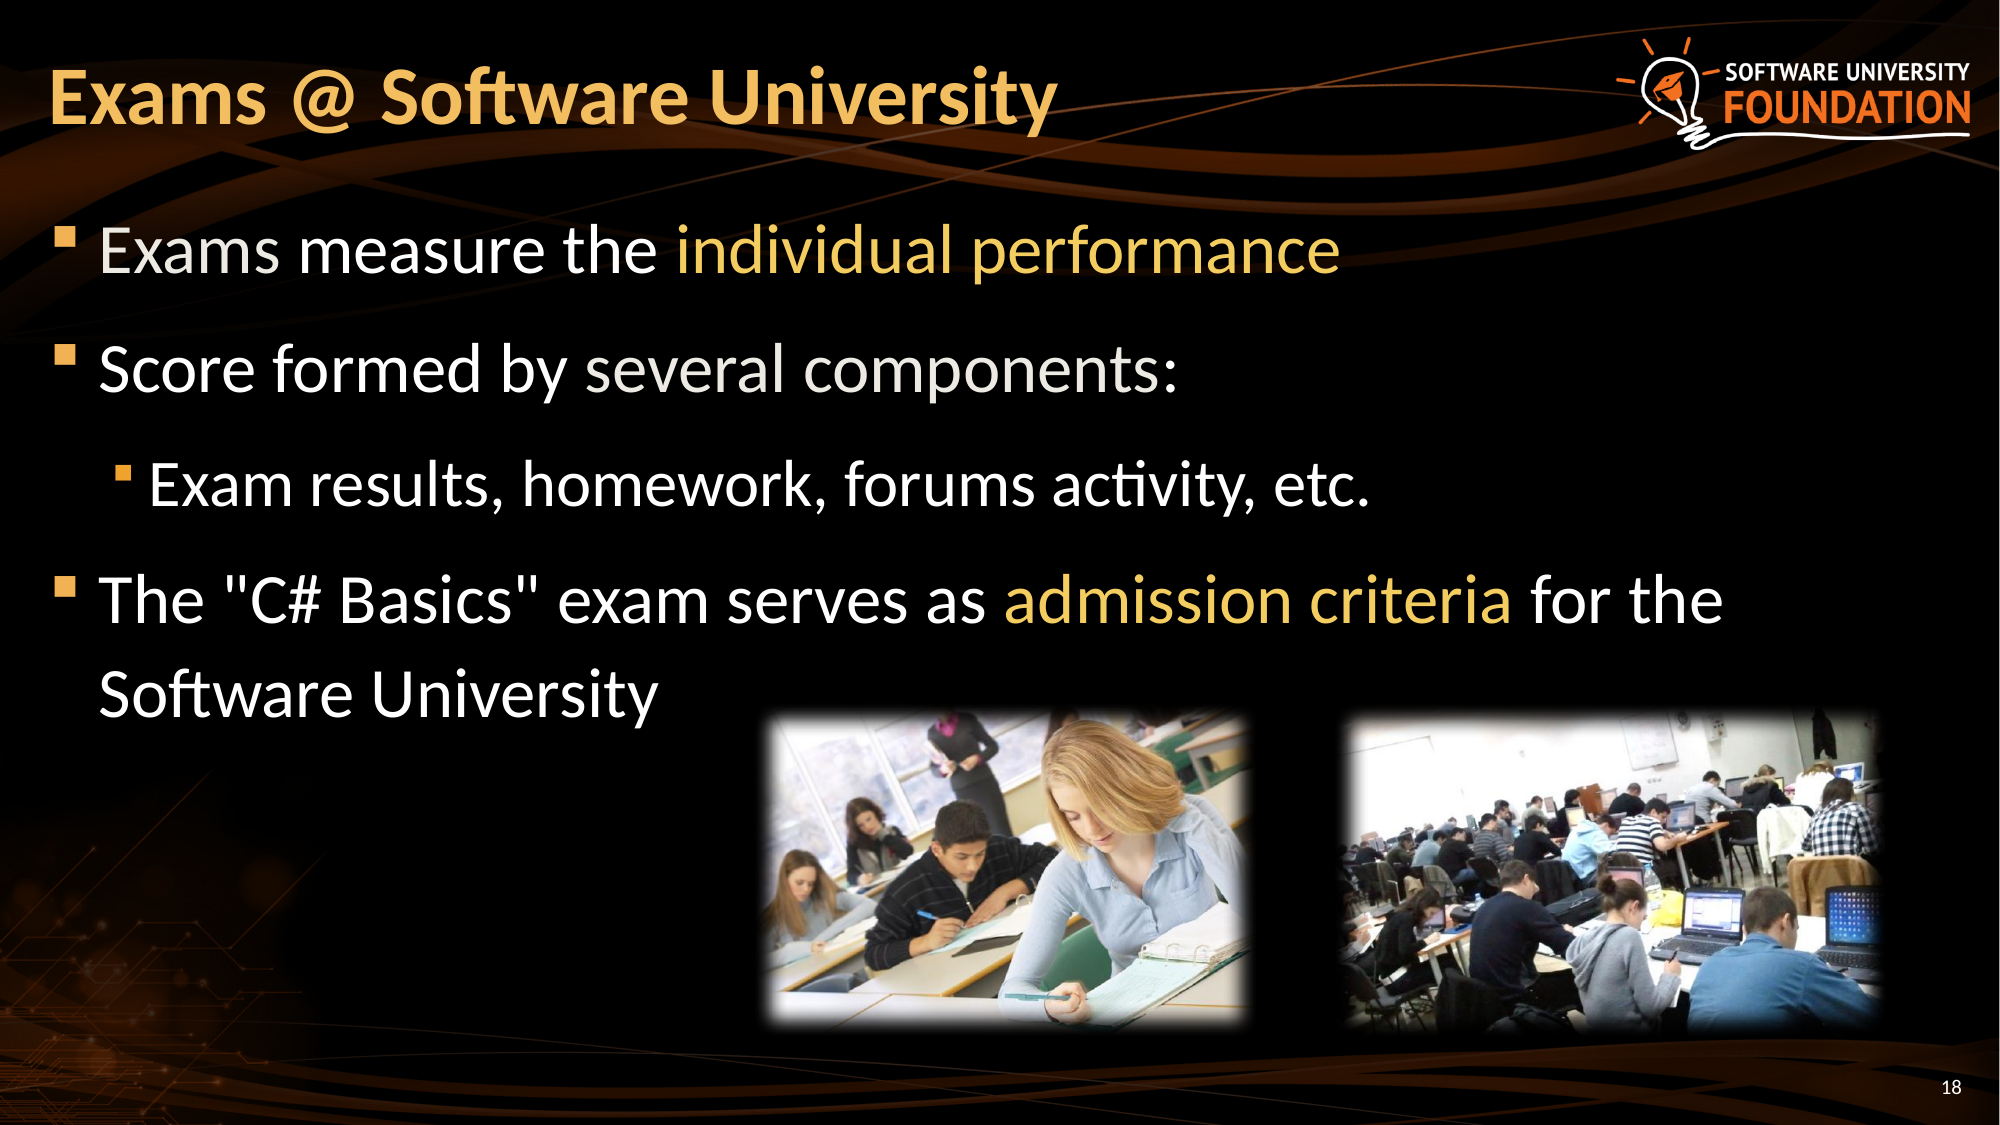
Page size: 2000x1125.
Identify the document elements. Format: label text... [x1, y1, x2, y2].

title Exams @ Software University [30, 6, 1602, 189]
picture [0, 0, 2000, 1125]
list Exams measure the individual performance Score formed by several components: Exam results, homework, forums activity, etc. The "C# Basics" exam serves as admission criteria for the Software University [31, 188, 1968, 1103]
